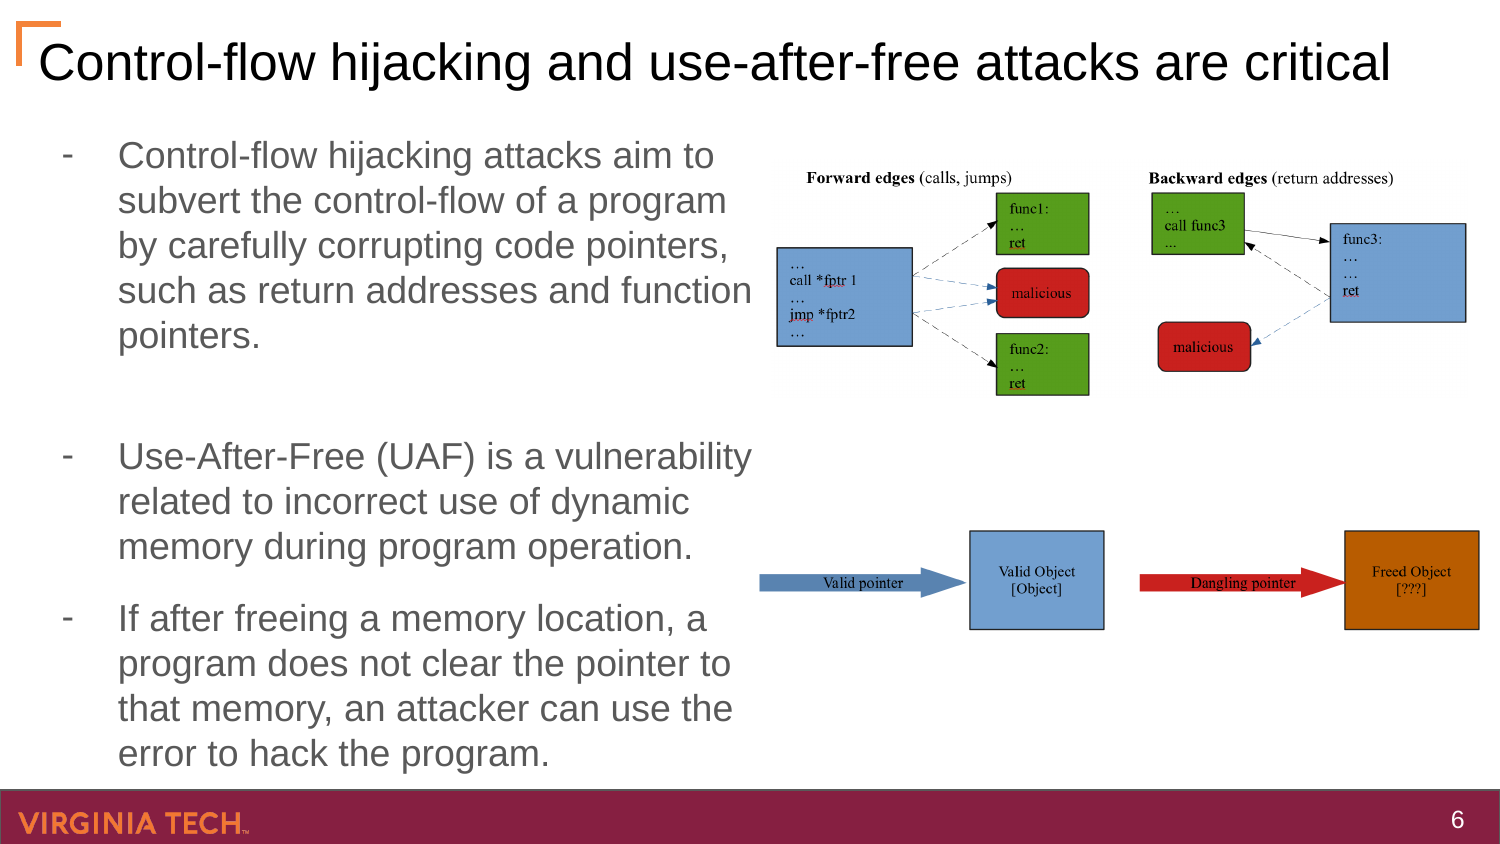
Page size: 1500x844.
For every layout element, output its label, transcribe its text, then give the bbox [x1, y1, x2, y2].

title Control-flow hijacking and use-after-free attacks are critical [23, 20, 1463, 115]
picture [16, 21, 23, 66]
text_box Control-flow hijacking attacks aim to subvert the control-flow of a program by carefully corrupting code pointers, such as return addresses and function pointers. [37, 125, 783, 415]
picture [18, 812, 249, 834]
text_box Use-After-Free (UAF) is a vulnerability related to incorrect use of dynamic memory during program operation. If after freeing a memory location, a program does not clear the pointer to that memory, an attacker can use the error to hack the program. [37, 426, 783, 770]
picture [750, 516, 1489, 647]
slide_number ‹#› [1389, 791, 1480, 844]
picture [771, 159, 1468, 399]
